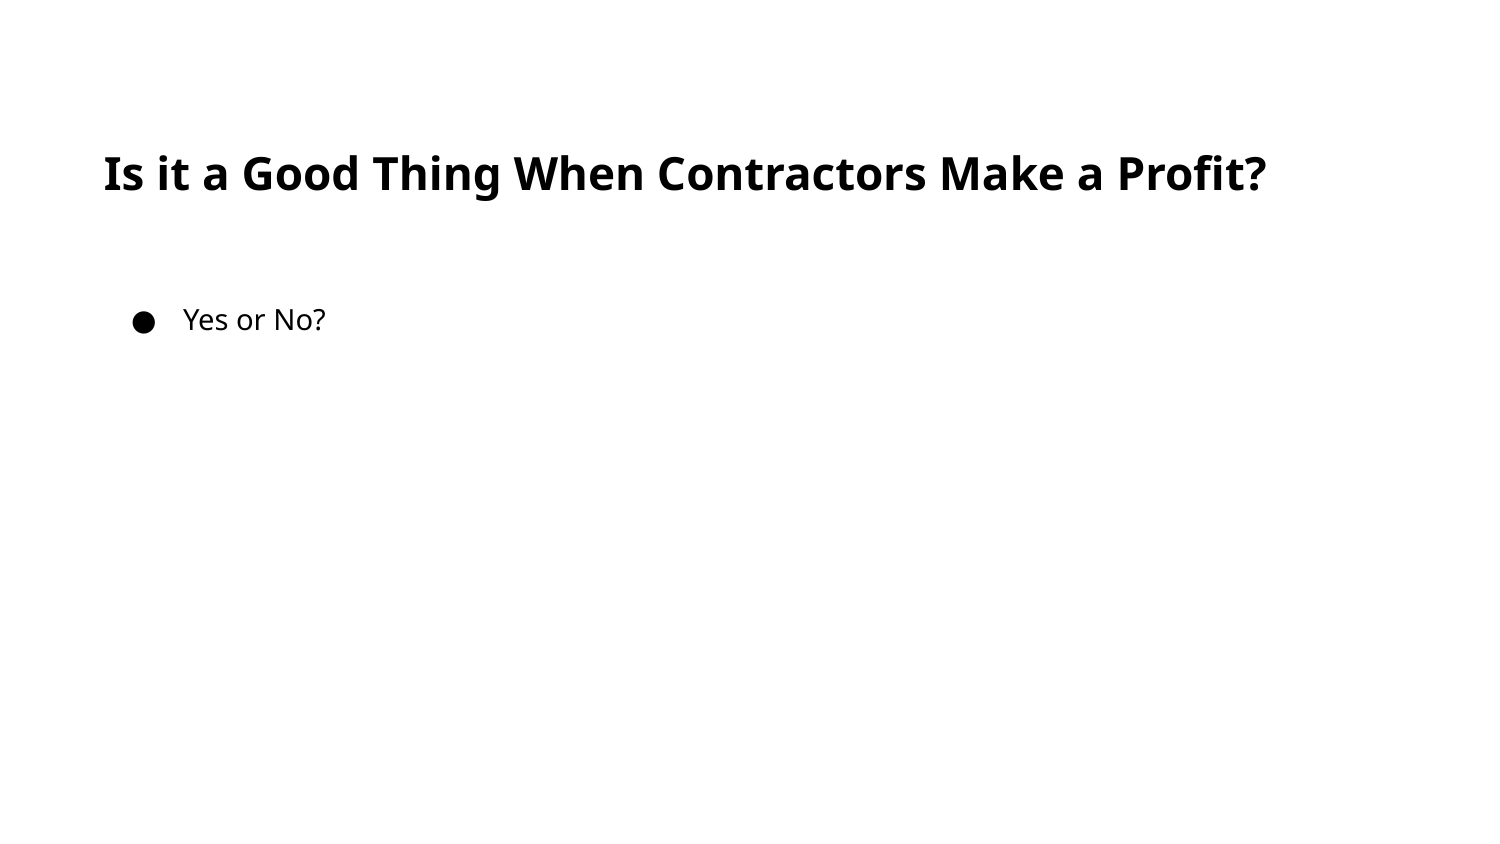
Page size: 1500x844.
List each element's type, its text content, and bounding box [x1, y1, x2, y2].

text_box Yes or No? [93, 286, 1203, 352]
title Is it a Good Thing When Contractors Make a Profit? [89, 129, 1375, 213]
